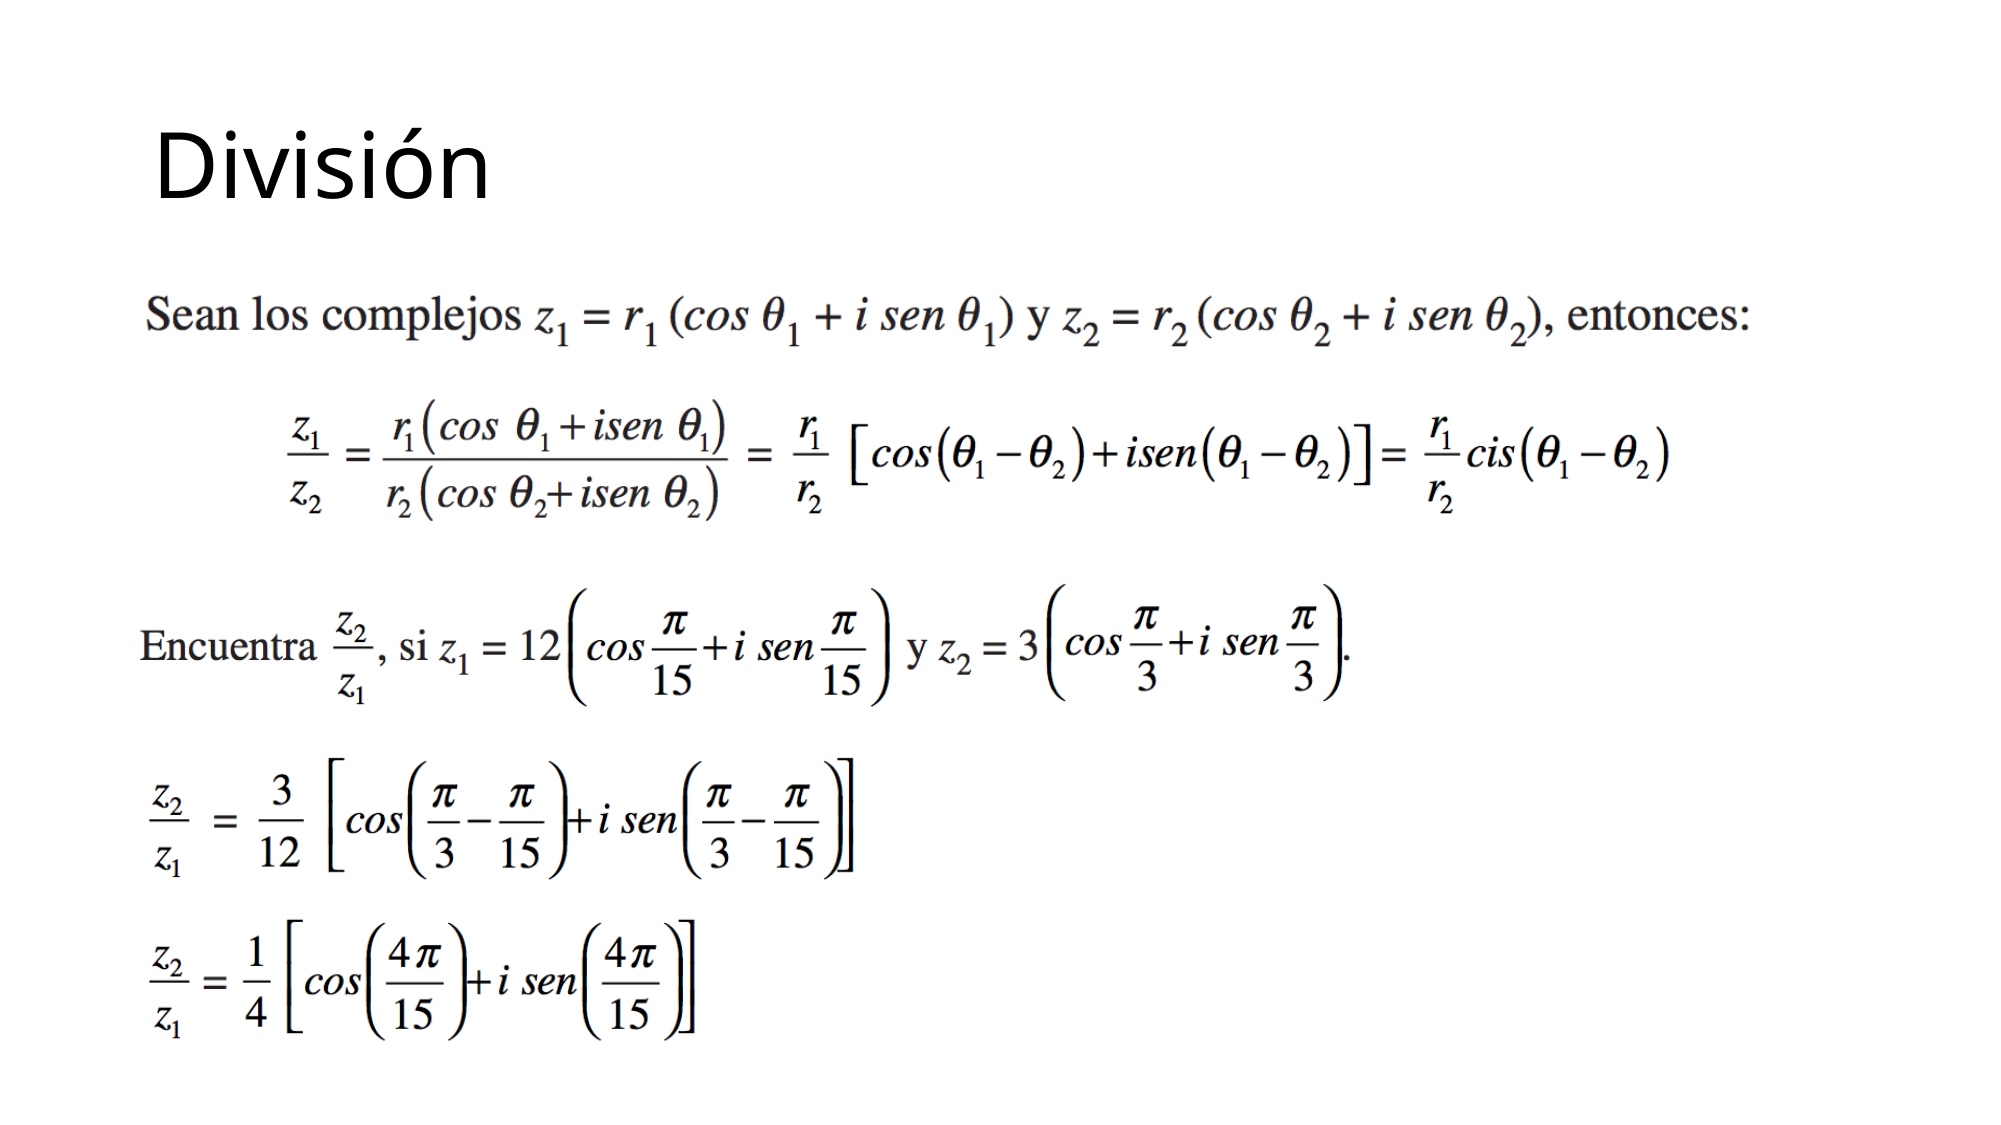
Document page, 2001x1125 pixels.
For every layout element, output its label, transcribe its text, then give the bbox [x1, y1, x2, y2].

picture [274, 395, 1676, 547]
picture [137, 579, 1363, 720]
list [137, 277, 1764, 364]
picture [137, 735, 873, 895]
picture [137, 901, 707, 1054]
title División [137, 59, 1863, 278]
